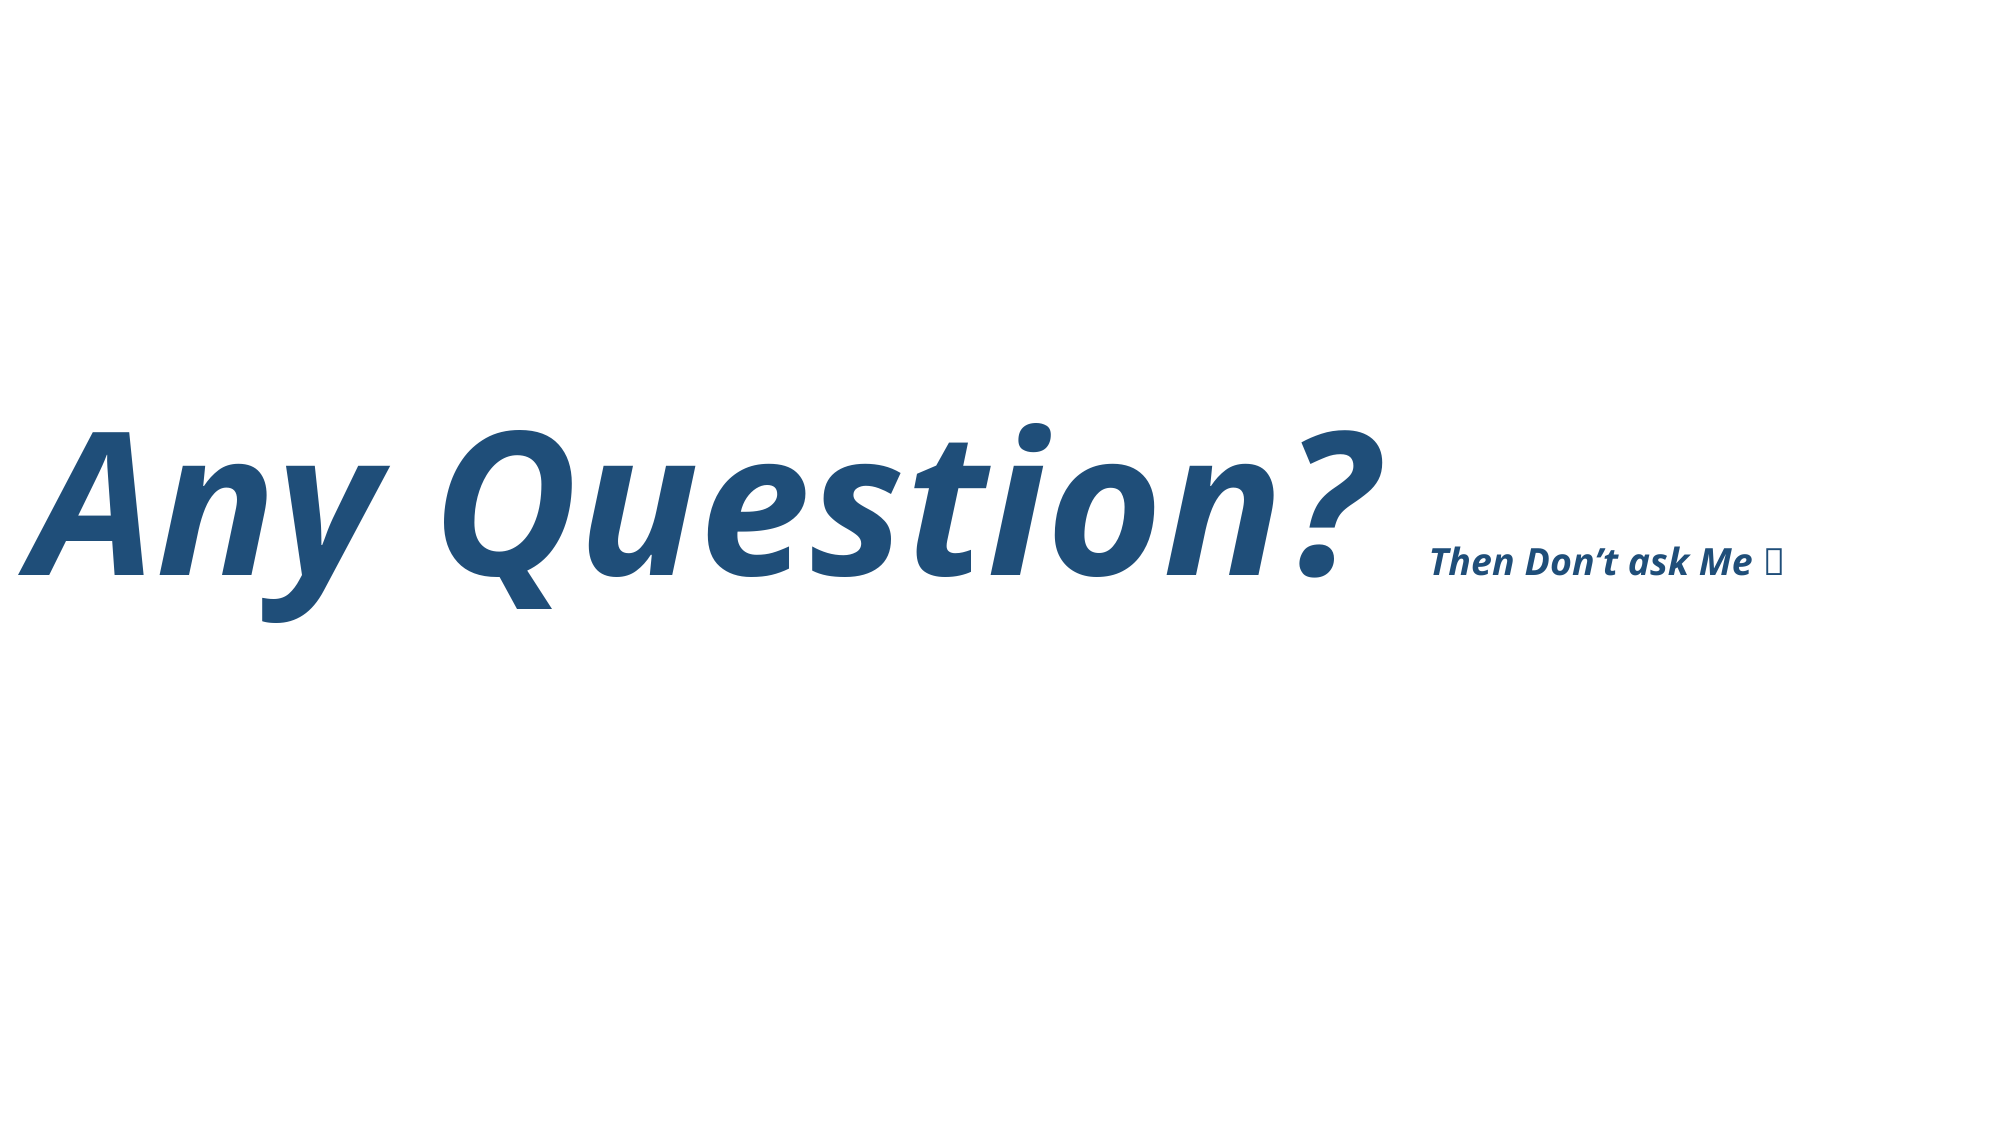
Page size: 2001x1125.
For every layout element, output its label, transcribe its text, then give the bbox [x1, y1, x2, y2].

text_box Any Question? Then Don’t ask Me 🙂 [15, 368, 2000, 624]
